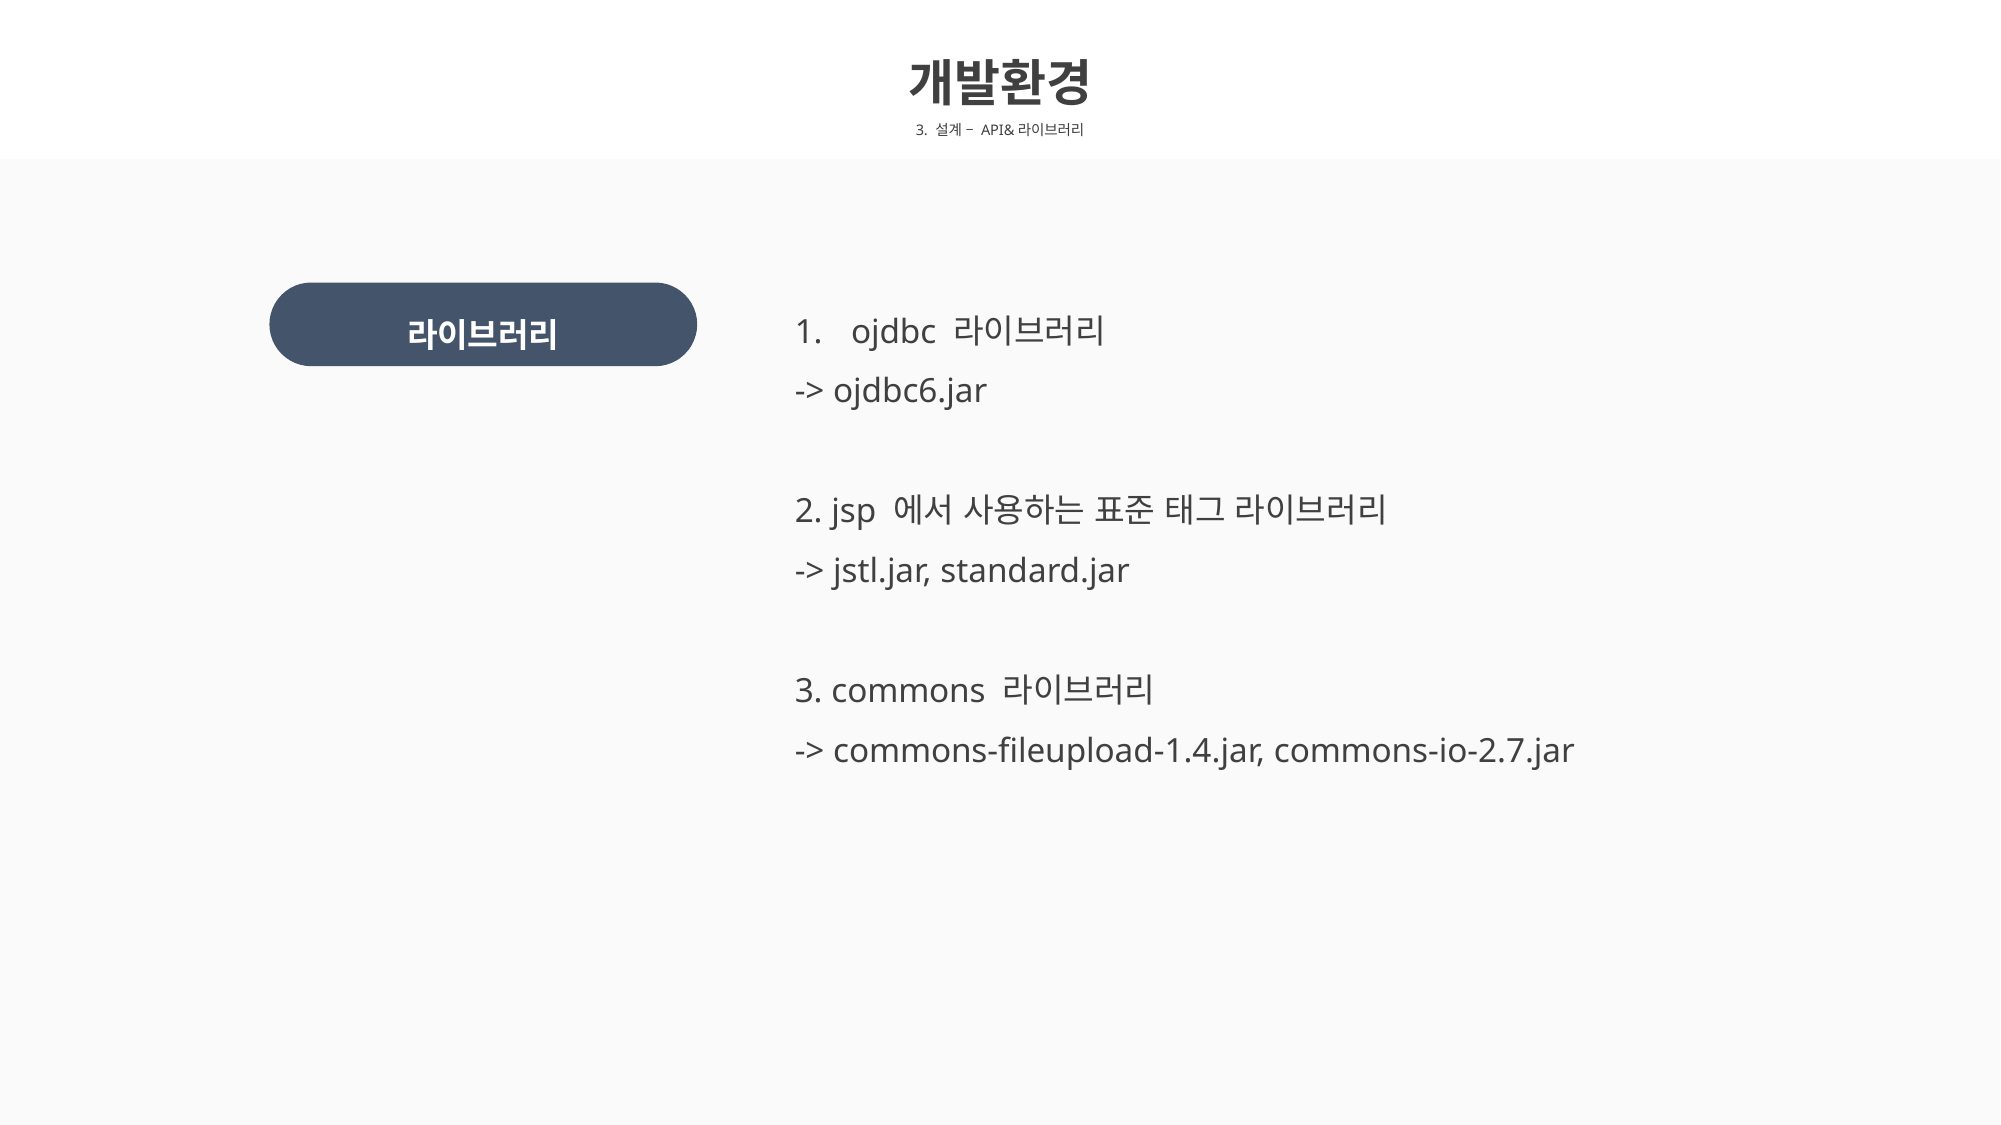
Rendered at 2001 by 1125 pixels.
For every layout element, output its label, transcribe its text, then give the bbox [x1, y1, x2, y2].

text_box ojdbc 라이브러리 -> ojdbc6.jar 2. jsp 에서 사용하는 표준 태그 라이브러리 -> jstl.jar, standard.jar 3. commons 라이브러리 -> commons-fileupload-1.4.jar, commons-io-2.7.jar [780, 282, 1895, 777]
text_box 개발환경 3. 설계 – API&라이브러리 [0, 0, 2000, 160]
text_box 라이브러리 [268, 281, 699, 368]
